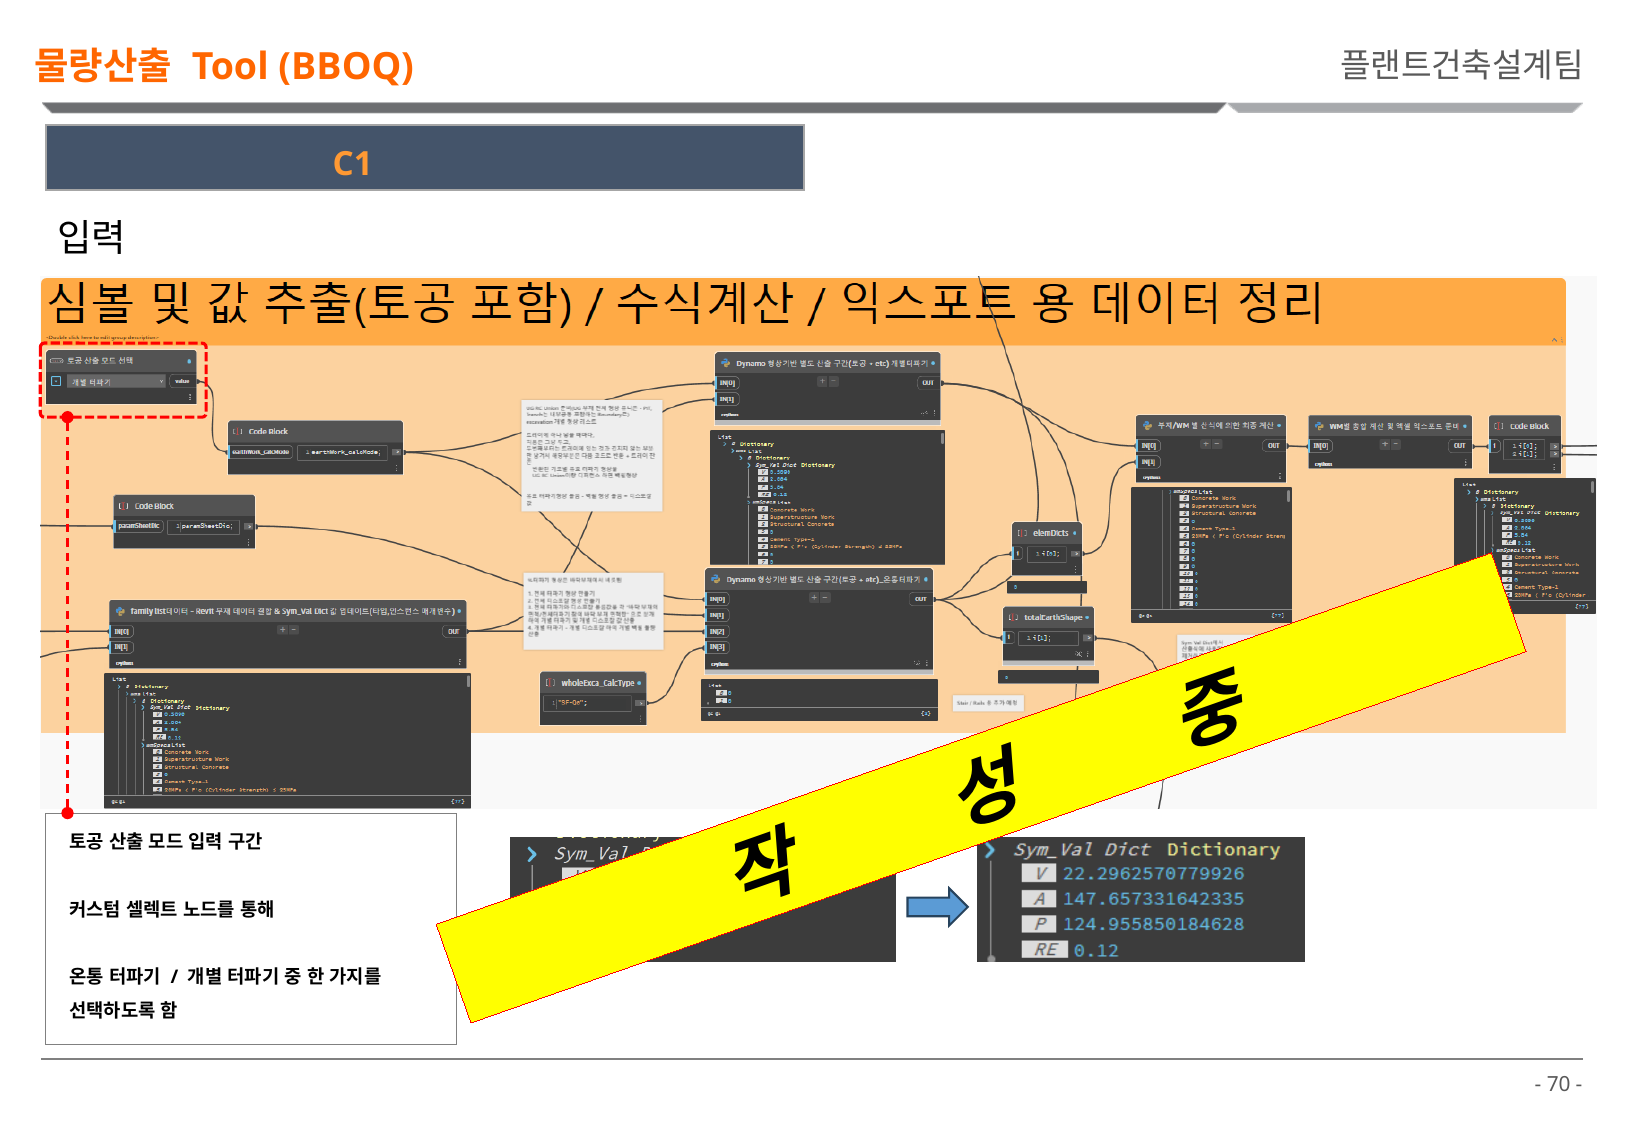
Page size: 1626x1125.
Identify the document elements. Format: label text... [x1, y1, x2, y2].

text_box 플랜트건축설계팀 [1339, 43, 1584, 84]
text_box 입력 [42, 206, 141, 266]
picture [40, 276, 1597, 809]
text_box 작 성 중 [683, 809, 1079, 837]
picture [42, 102, 1583, 114]
text_box 물량산출 Tool (BBOQ) [19, 34, 429, 95]
text_box 토공 산출 모드 입력 구간 커스텀 셀렉트 노드를 통해 온통 터파기 / 개별 터파기 중 한 가지를 선택하도록 함 [45, 812, 457, 1046]
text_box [510, 837, 1305, 962]
text_box 작 성 중 [436, 898, 645, 1023]
text_box 2. Code details : C1 [45, 124, 805, 191]
